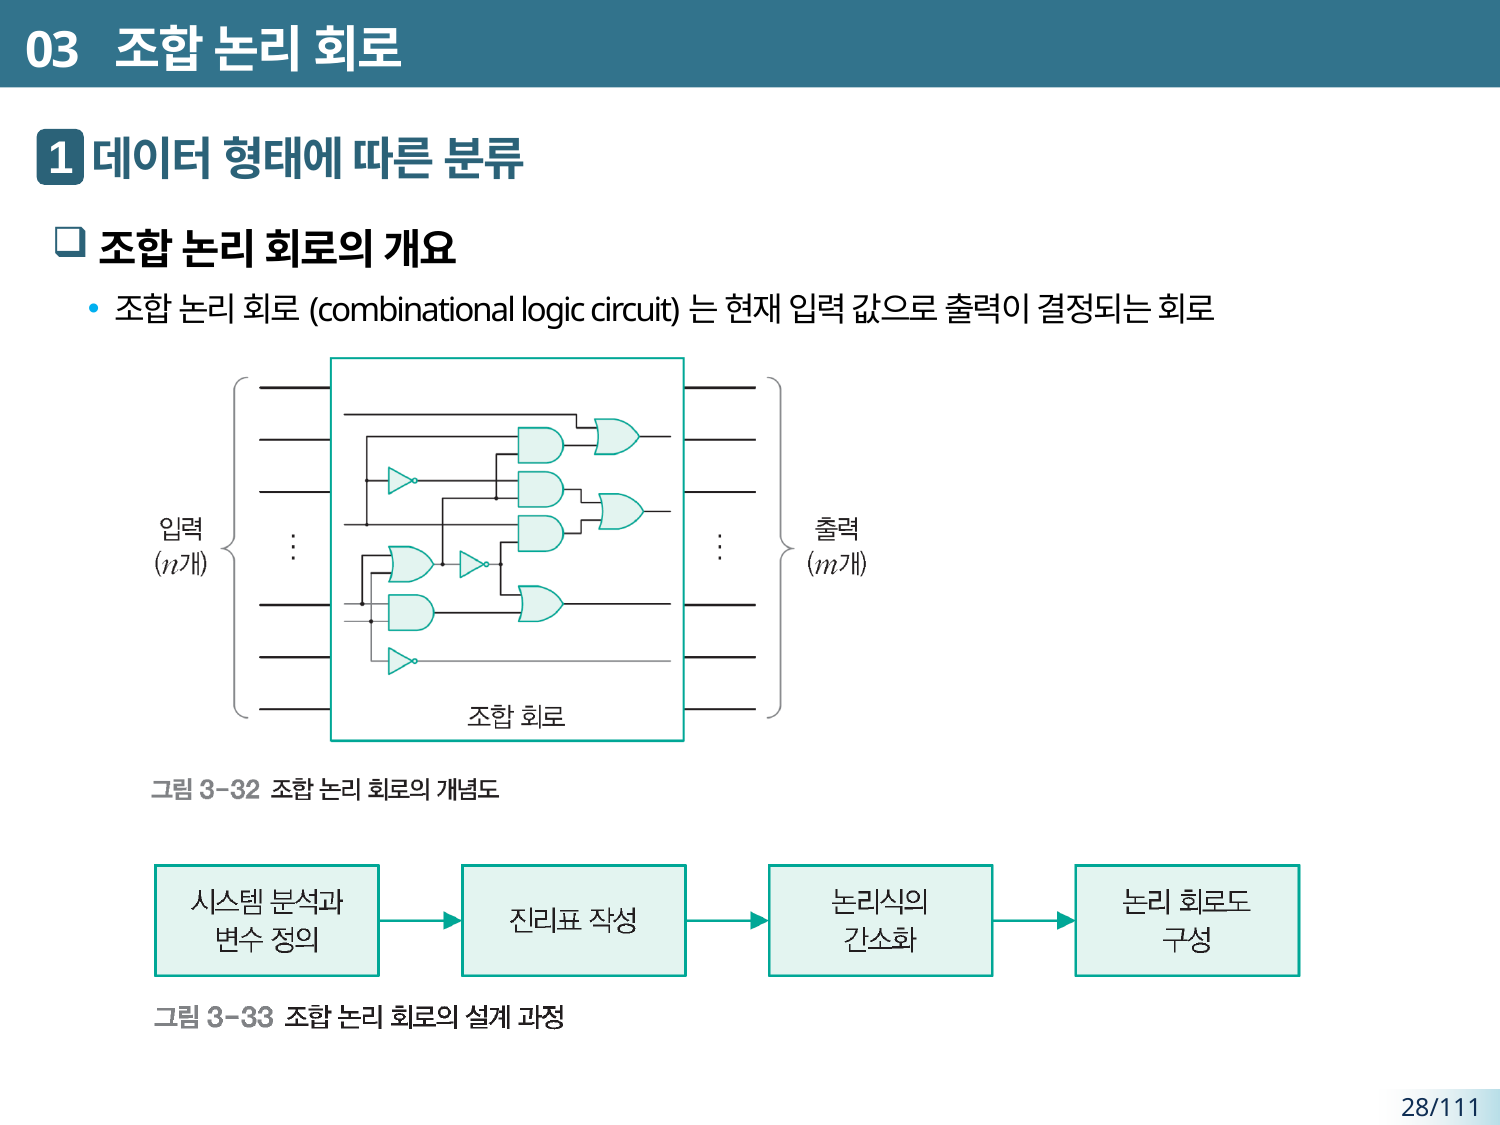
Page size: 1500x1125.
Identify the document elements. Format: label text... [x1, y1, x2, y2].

picture [147, 857, 1307, 1042]
picture [147, 349, 880, 810]
title 03 조합 논리 회로 [10, 8, 1288, 87]
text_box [32, 119, 90, 191]
list 데이터 형태에 따른 분류 조합 논리 회로의 개요 조합 논리 회로(combinational logic circuit)는 현재 입력 값으로 출력이 결정되는 회로 [10, 116, 1481, 1047]
